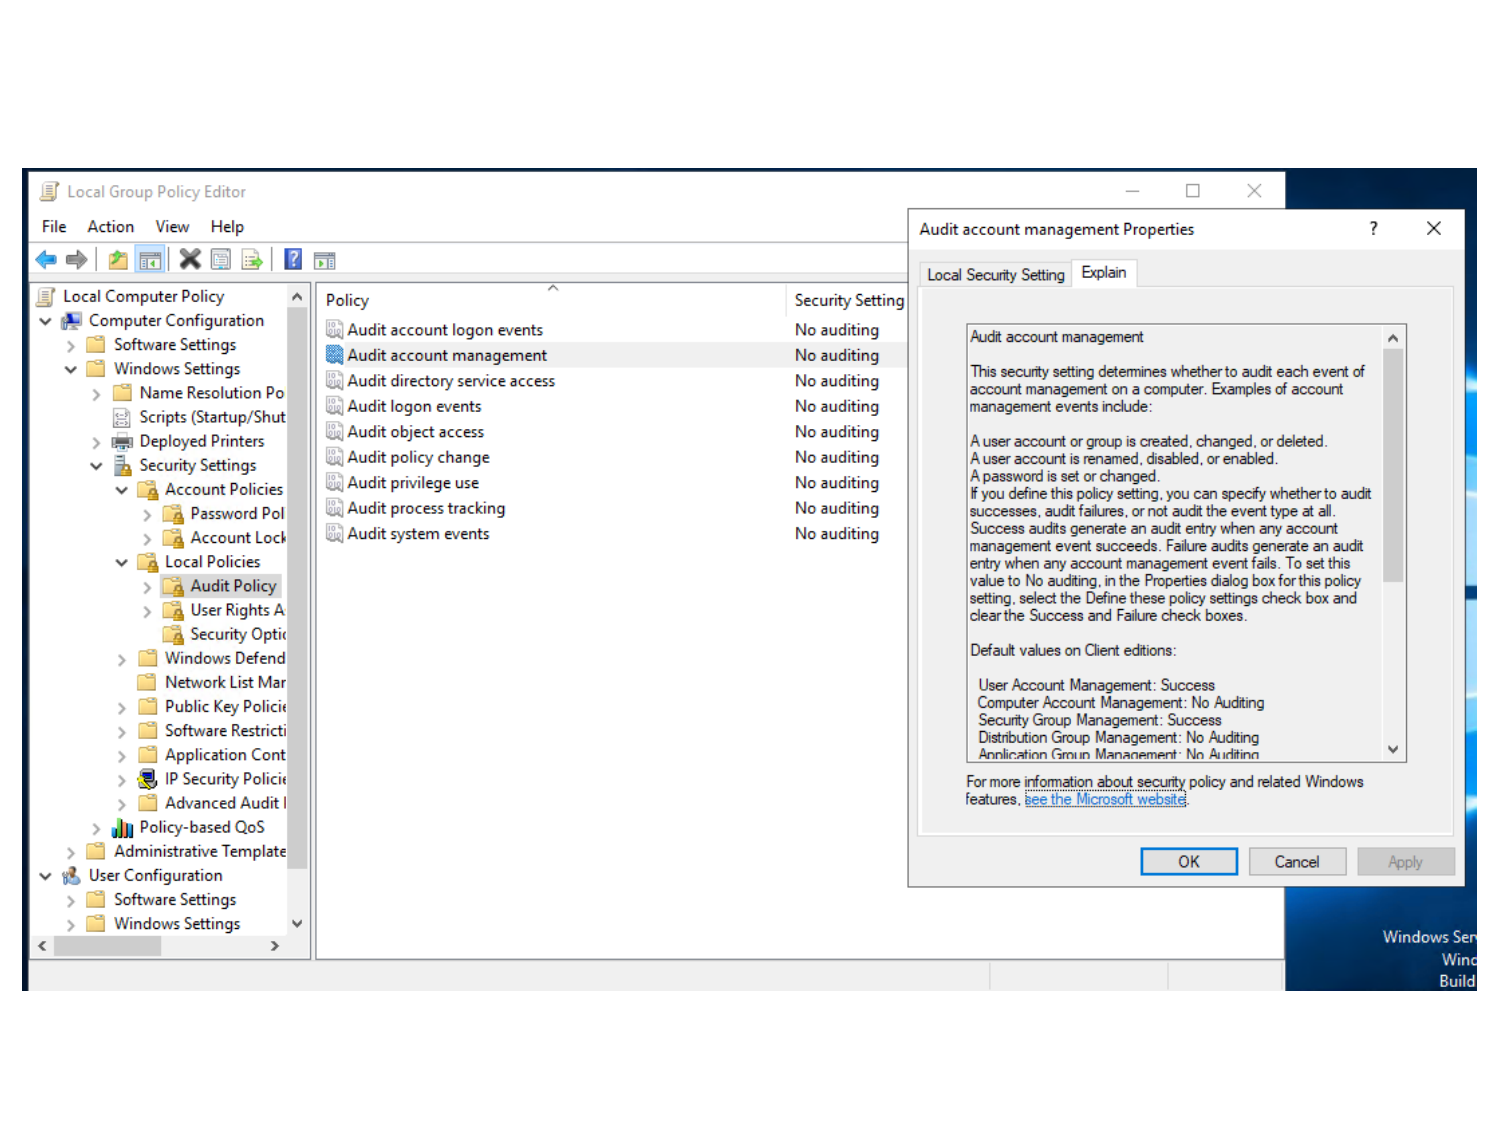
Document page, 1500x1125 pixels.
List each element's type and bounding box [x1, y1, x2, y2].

picture [22, 168, 1477, 991]
